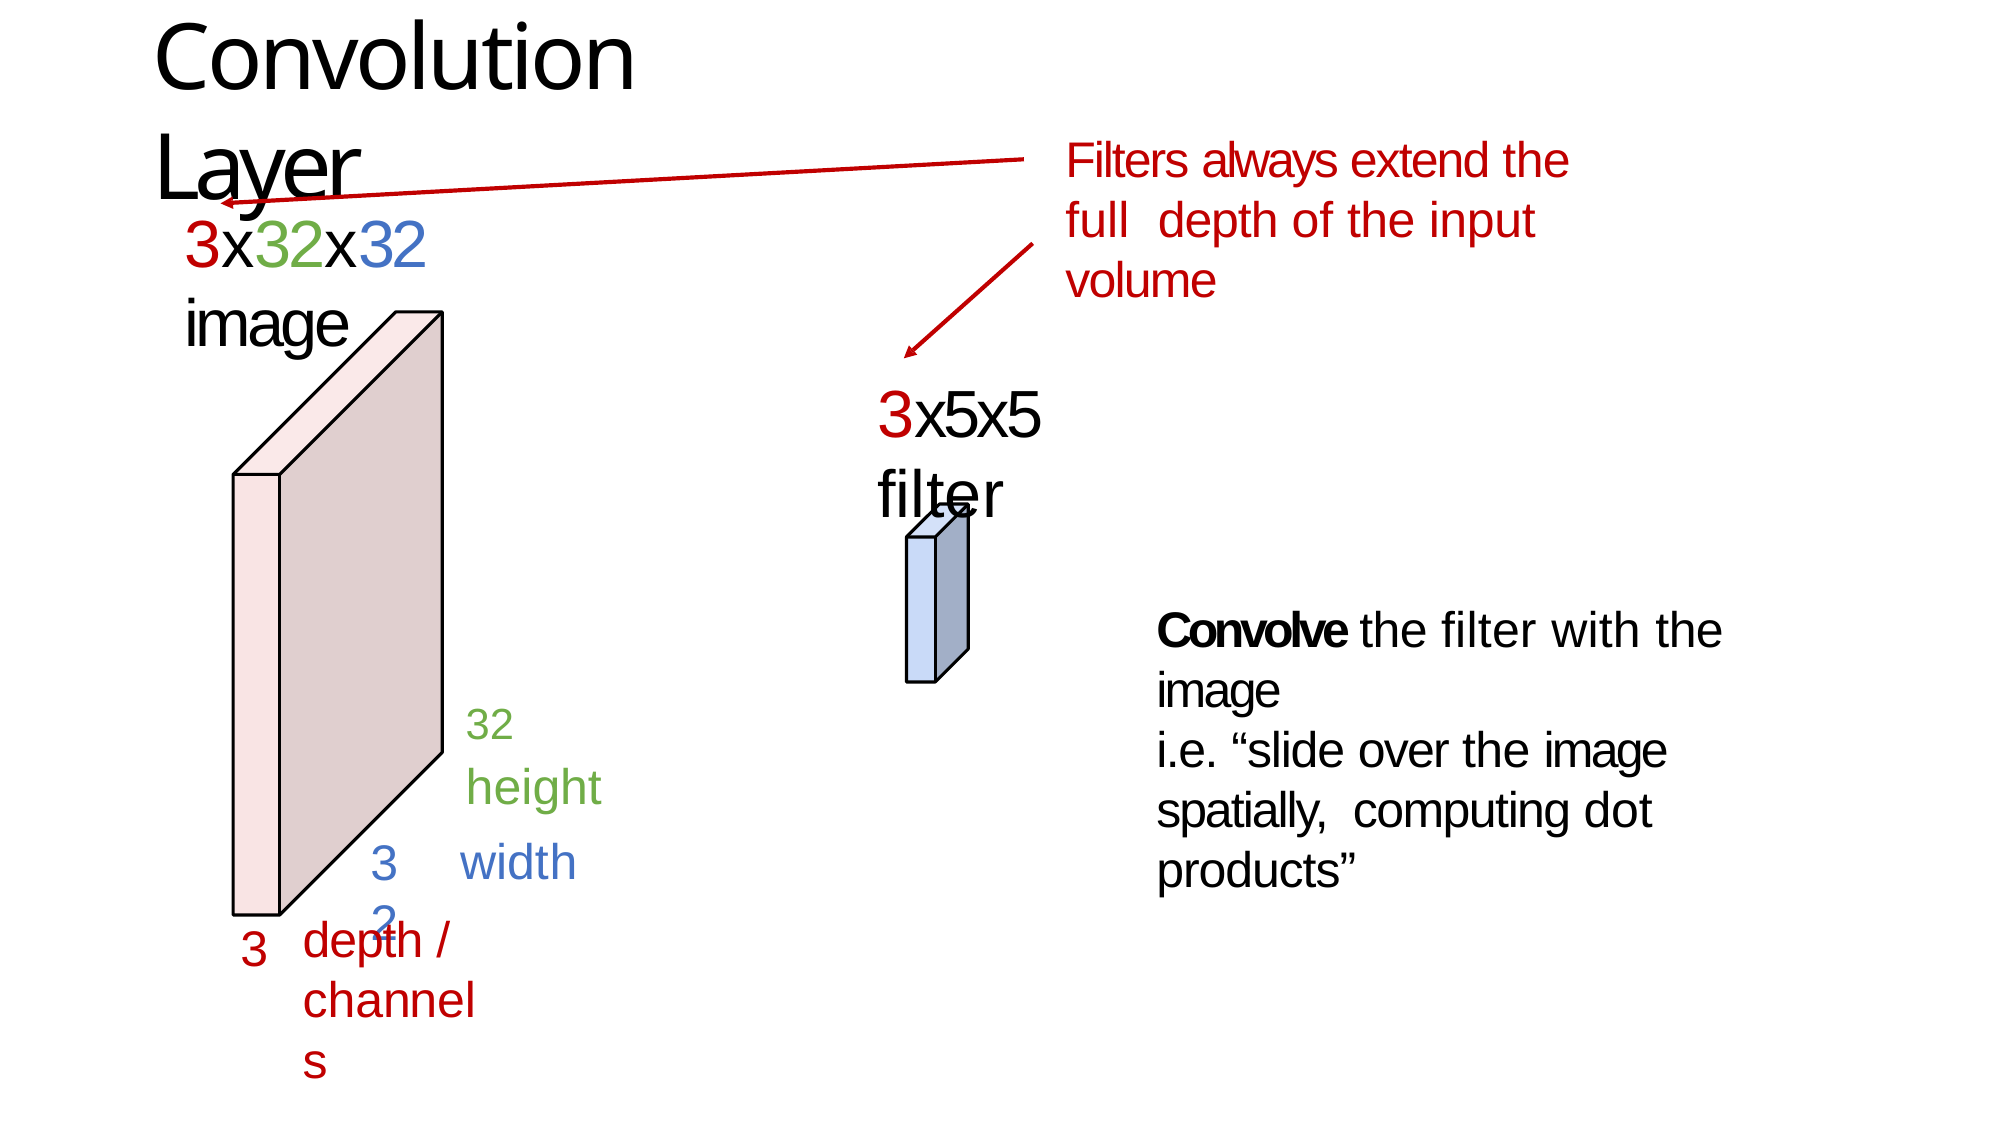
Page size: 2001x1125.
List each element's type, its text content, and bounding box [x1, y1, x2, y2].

text_box 32 [368, 830, 423, 905]
text_box width [458, 829, 579, 890]
text_box [906, 537, 935, 682]
title Convolution Layer [150, 0, 756, 218]
text_box [903, 241, 1035, 359]
text_box 3 [238, 916, 268, 977]
text_box Filters always extend the full depth of the input volume [1063, 125, 1642, 308]
text_box Convolve the filter with the image i.e. “slide over the image spatially, computing dot products” [1154, 595, 1851, 898]
text_box [220, 157, 1025, 209]
text_box depth / channels [300, 905, 485, 1089]
text_box [235, 361, 377, 472]
text_box [233, 475, 279, 915]
text_box 3x32x32 image [182, 198, 593, 361]
text_box 32 height [463, 662, 683, 815]
text_box [280, 361, 443, 915]
text_box 3x5x5 filter [875, 369, 1183, 532]
text_box [906, 532, 941, 537]
text_box [936, 532, 969, 682]
text_box [233, 361, 394, 475]
